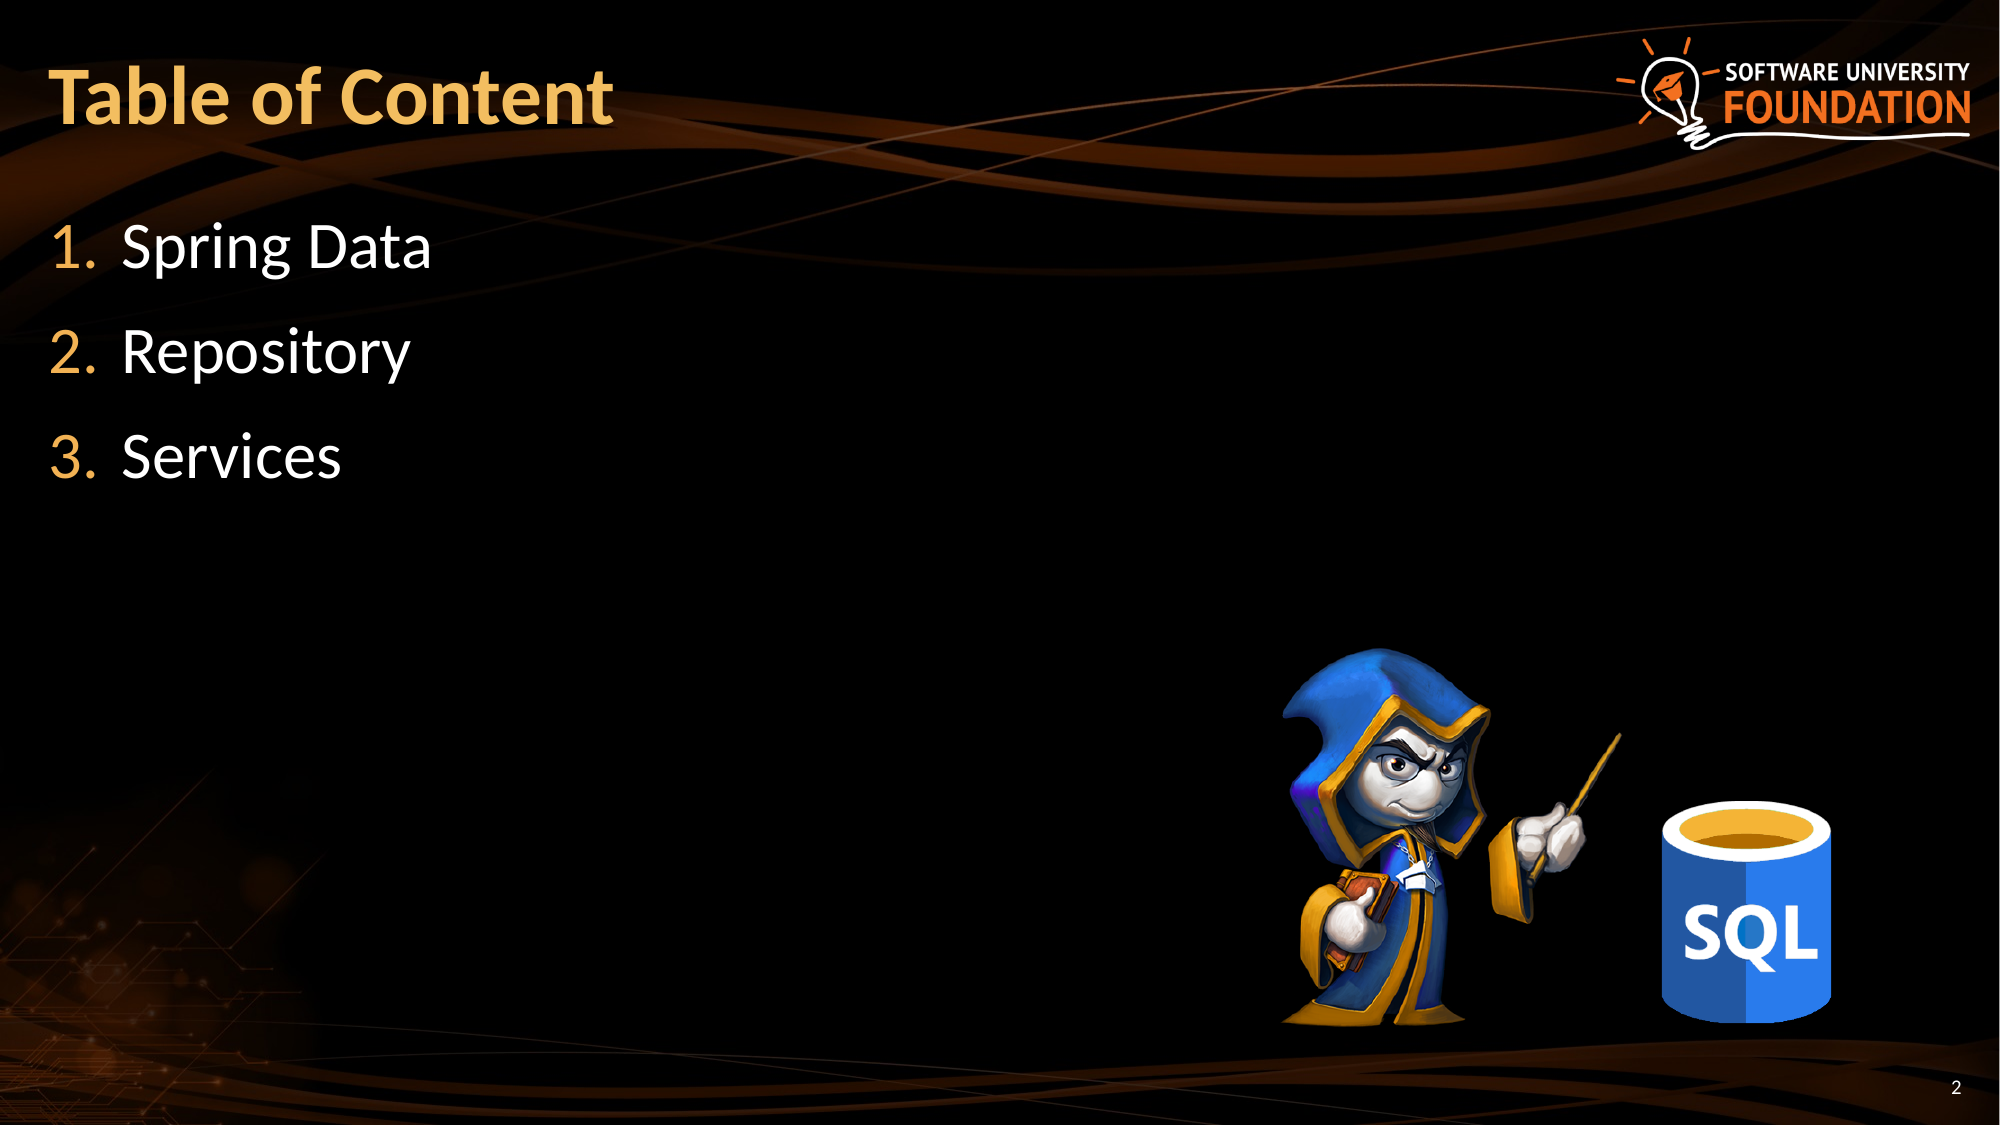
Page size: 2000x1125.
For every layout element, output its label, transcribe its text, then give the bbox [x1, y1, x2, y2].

slide_number 2 [1897, 1070, 1968, 1103]
picture [0, 0, 2000, 1125]
list Spring Data Repository Services [31, 195, 1968, 1103]
title Table of Content [30, 6, 1602, 189]
